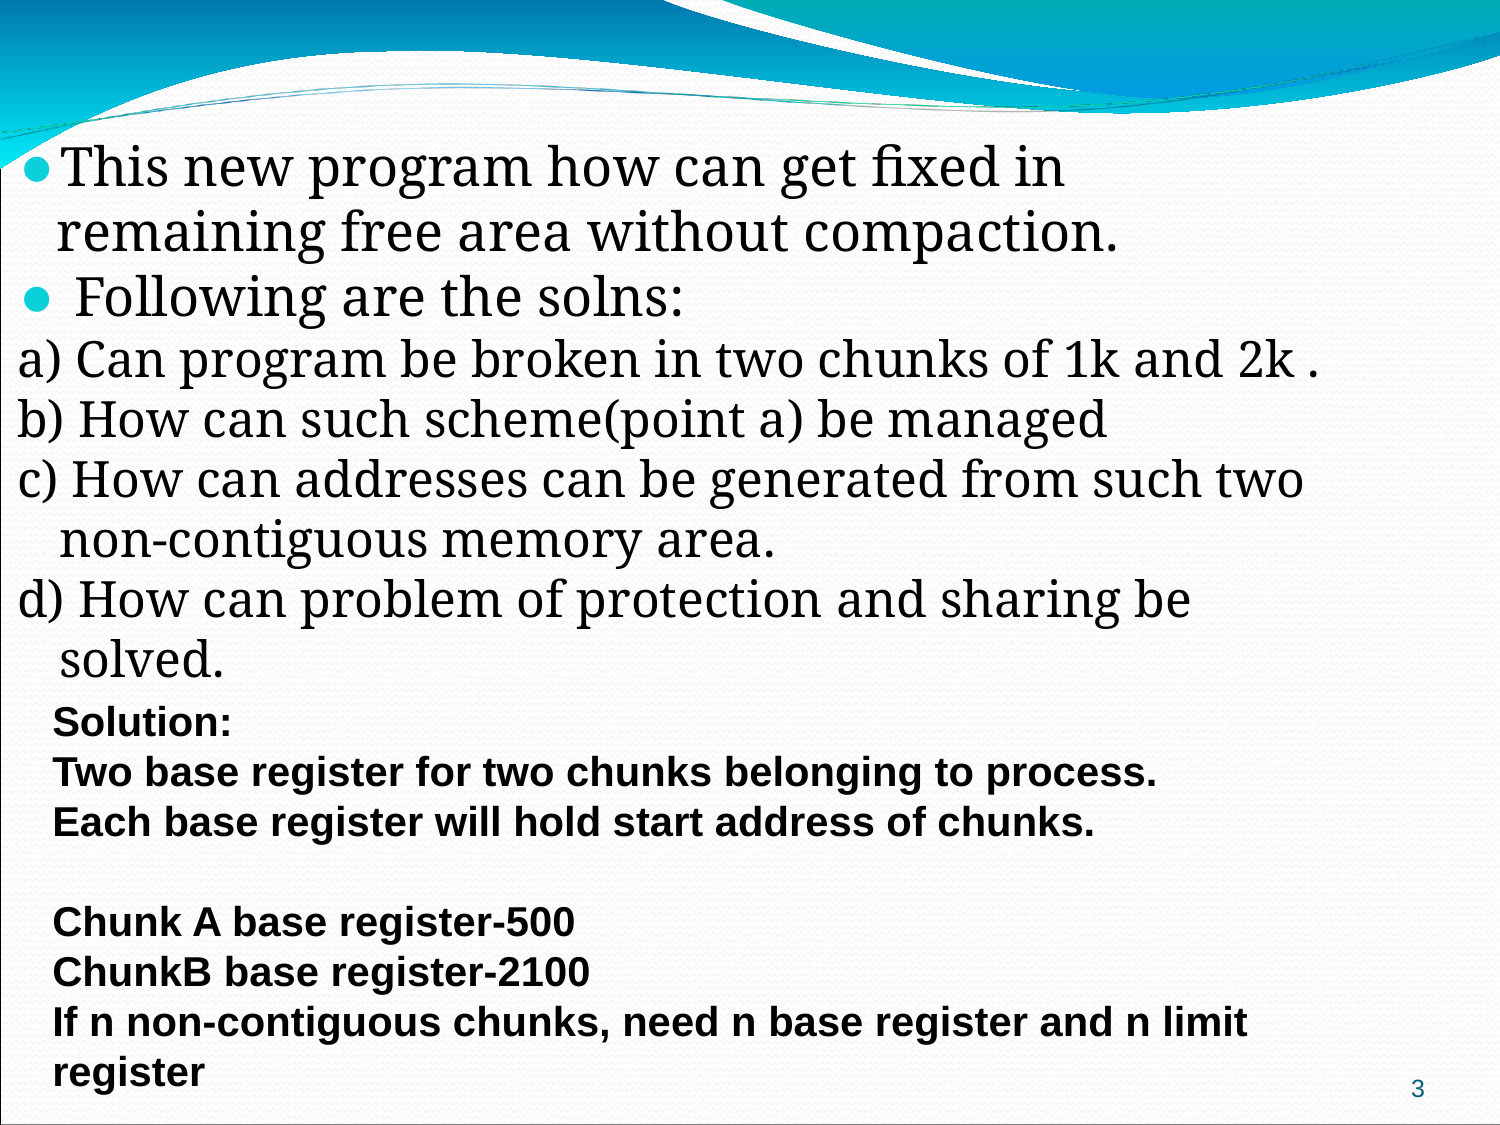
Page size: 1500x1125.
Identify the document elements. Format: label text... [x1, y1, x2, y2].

text_box Solution: Two base register for two chunks belonging to process. Each base register will hold start address of chunks. Chunk A base register-500 ChunkB base register-2100 If n non-contiguous chunks, need n base register and n limit register [37, 687, 1363, 1104]
picture [0, 0, 1500, 1125]
text_box This new program how can get fixed in remaining free area without compaction. Following are the solns: a) Can program be broken in two chunks of 1k and 2k . b) How can such scheme(point a) be managed c) How can addresses can be generated from such two non-contiguous memory area. d) How can problem of protection and sharing be solved. [0, 124, 1350, 1000]
text_box ‹#› [1299, 1042, 1426, 1103]
text_box [74, 115, 1425, 304]
